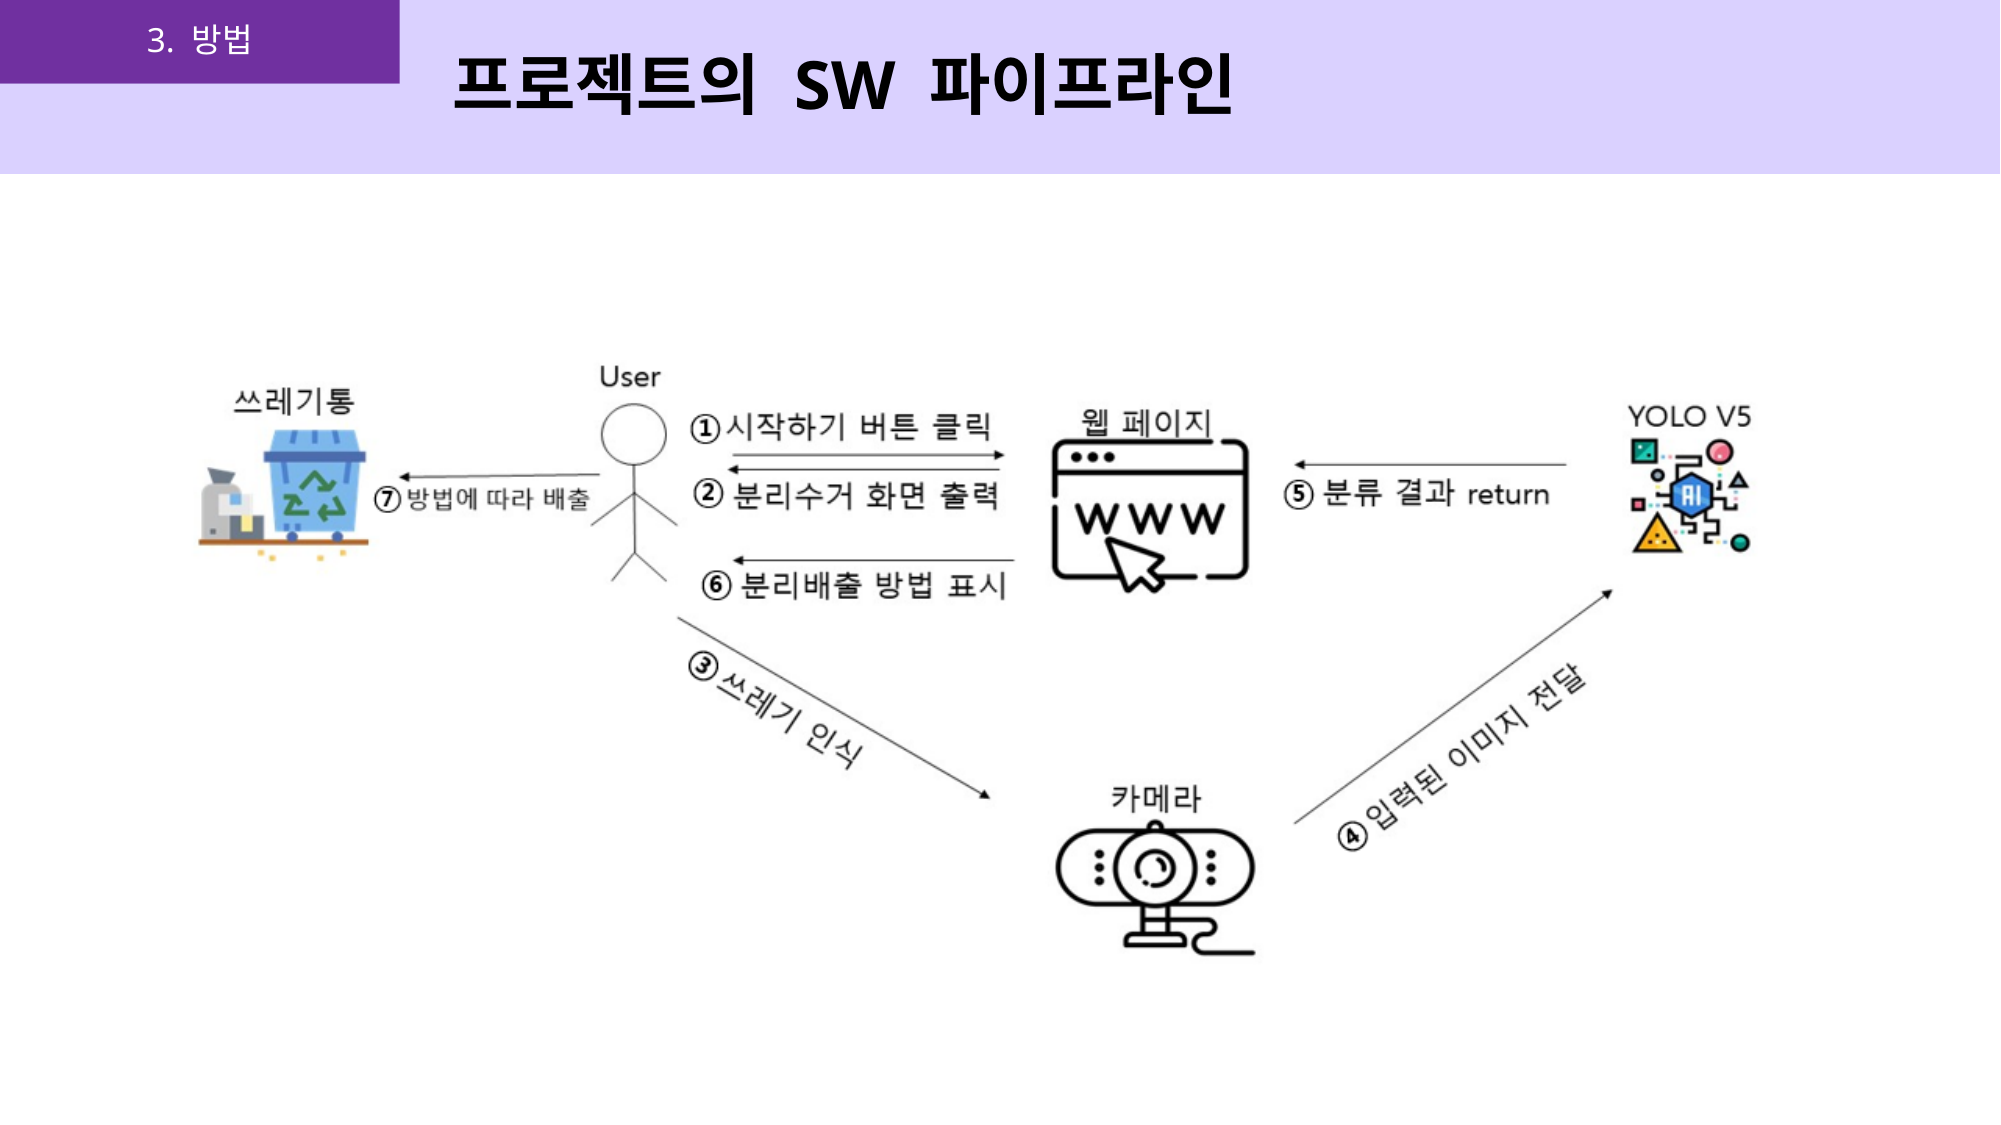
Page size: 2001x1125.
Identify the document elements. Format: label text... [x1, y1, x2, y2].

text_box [0, 0, 400, 99]
text_box 프로젝트의 SW 파이프라인 [437, 35, 1355, 131]
picture [161, 194, 1804, 1082]
text_box [0, 0, 2000, 174]
